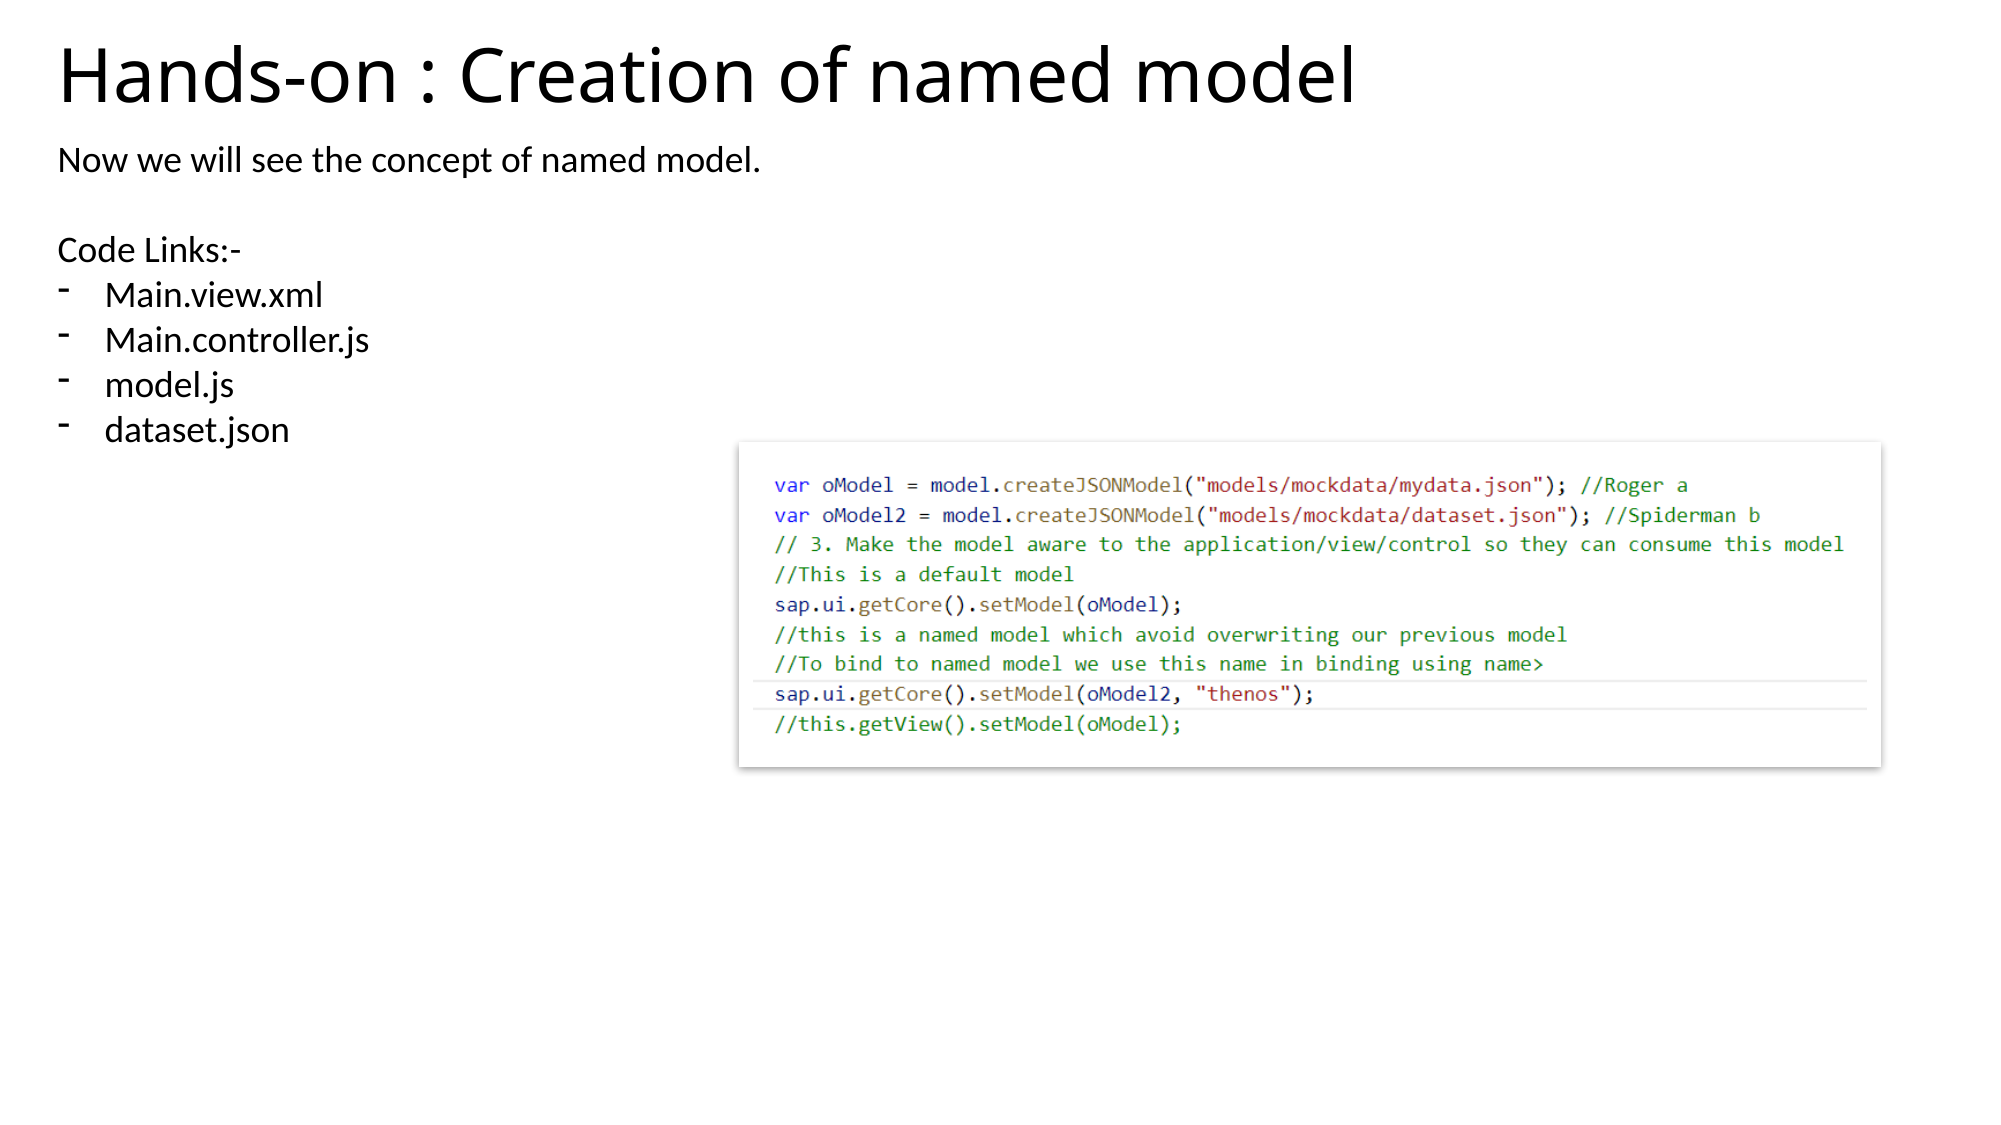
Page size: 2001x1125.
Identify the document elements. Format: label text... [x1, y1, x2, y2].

text_box Now we will see the concept of named model. Code Links:- Main.view.xml Main.controller.js model.js dataset.json [42, 127, 1874, 458]
picture [753, 456, 1867, 753]
text_box Hands-on : Creation of named model [42, 30, 1874, 127]
